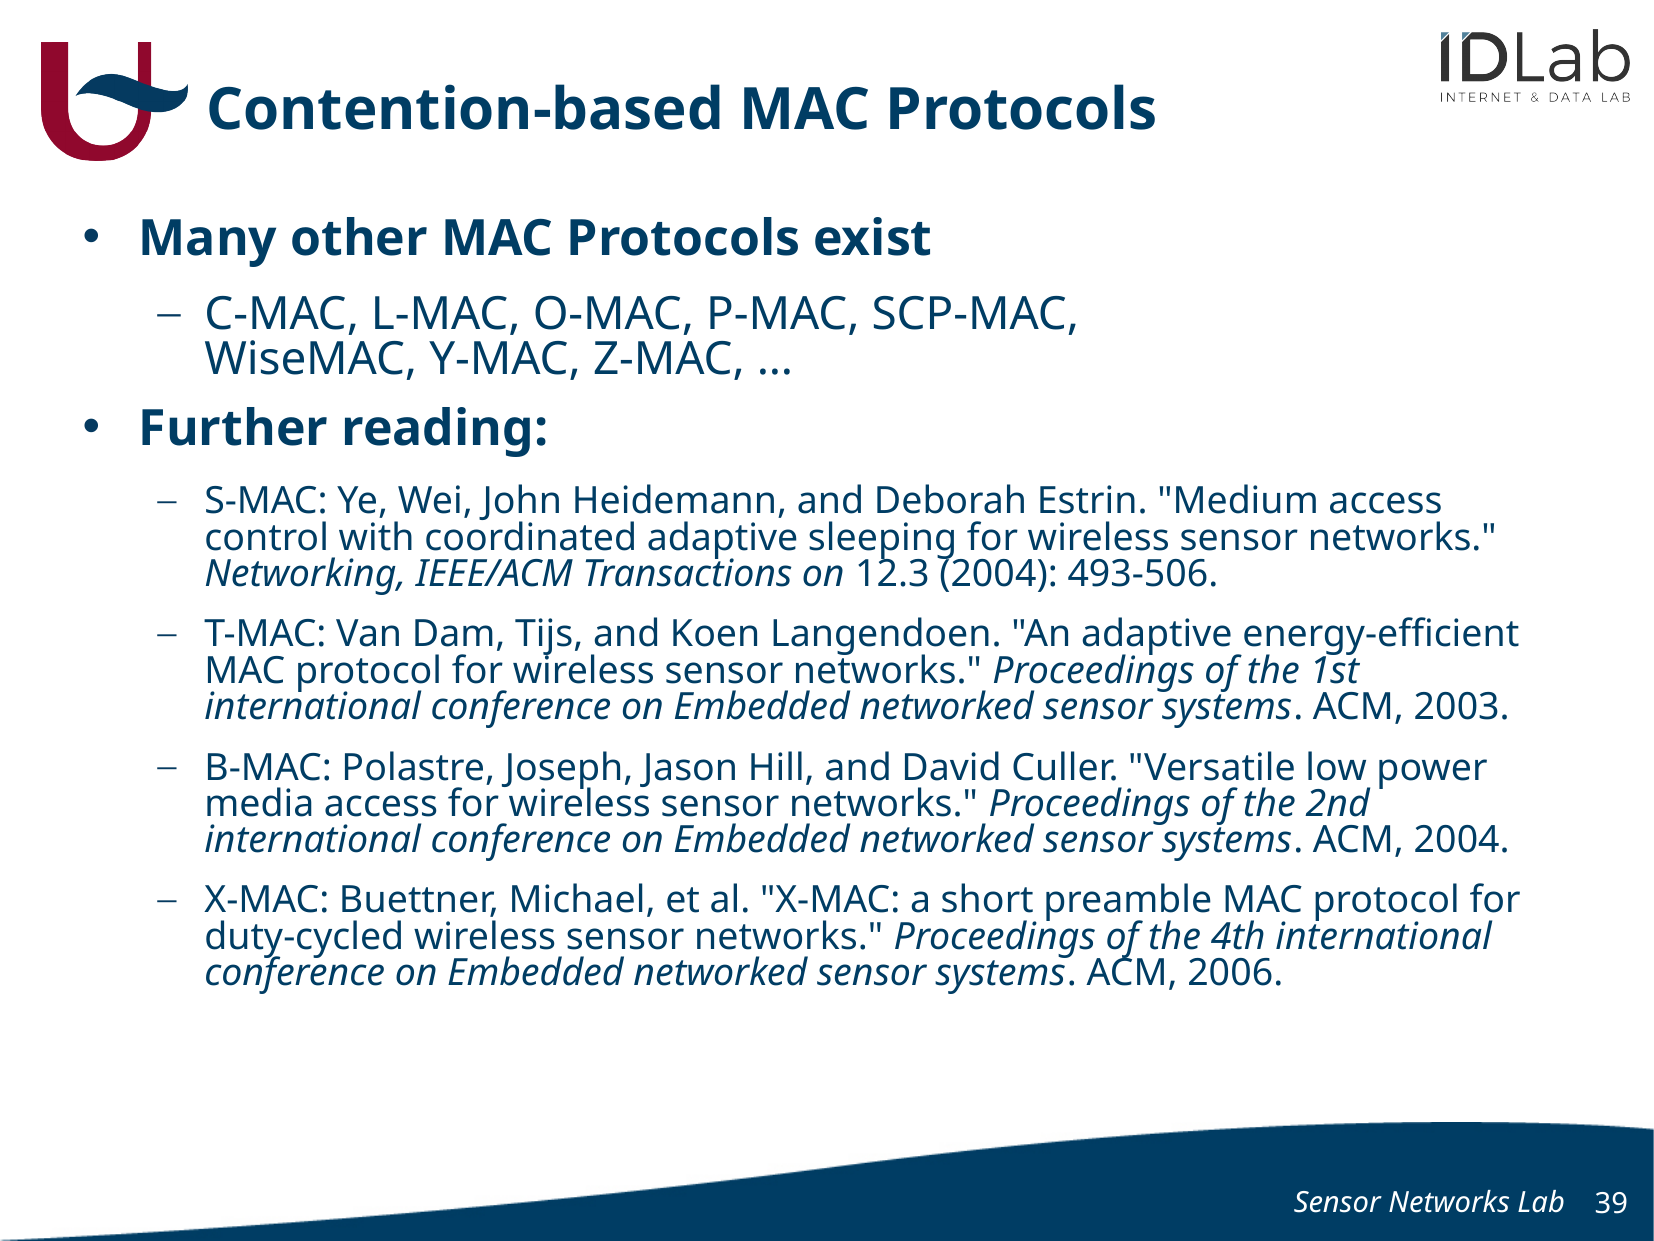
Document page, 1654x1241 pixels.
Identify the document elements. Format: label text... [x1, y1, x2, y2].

picture [0, 1122, 1654, 1241]
title Contention-based MAC Protocols [206, 29, 1565, 177]
list Many other MAC Protocols exist C-MAC, L-MAC, O-MAC, P-MAC, SCP-MAC, WiseMAC, Y-MAC, Z-MAC, … Further reading: S-MAC: Ye, Wei, John Heidemann, and Deborah Estrin. "Medium access control with coordinated adaptive sleeping for wireless sensor networks." Networking, IEEE/ACM Transactions on 12.3 (2004): 493-506. T-MAC: Van Dam, Tijs, and Koen Langendoen. "An adaptive energy-efficient MAC protocol for wireless sensor networks." Proceedings of the 1st international conference on Embedded networked sensor systems. ACM, 2003. B-MAC: Polastre, Joseph, Jason Hill, and David Culler. "Versatile low power media access for wireless sensor networks." Proceedings of the 2nd international conference on Embedded networked sensor systems. ACM, 2004. X-MAC: Buettner, Michael, et al. "X-MAC: a short preamble MAC protocol for duty-cycled wireless sensor networks." Proceedings of the 4th international conference on Embedded networked sensor systems. ACM, 2006. [82, 206, 1565, 1105]
footer Sensor Networks Lab [708, 1180, 1566, 1241]
picture [41, 42, 188, 161]
picture [1565, 29, 1630, 102]
slide_number 39 [1594, 1180, 1654, 1241]
